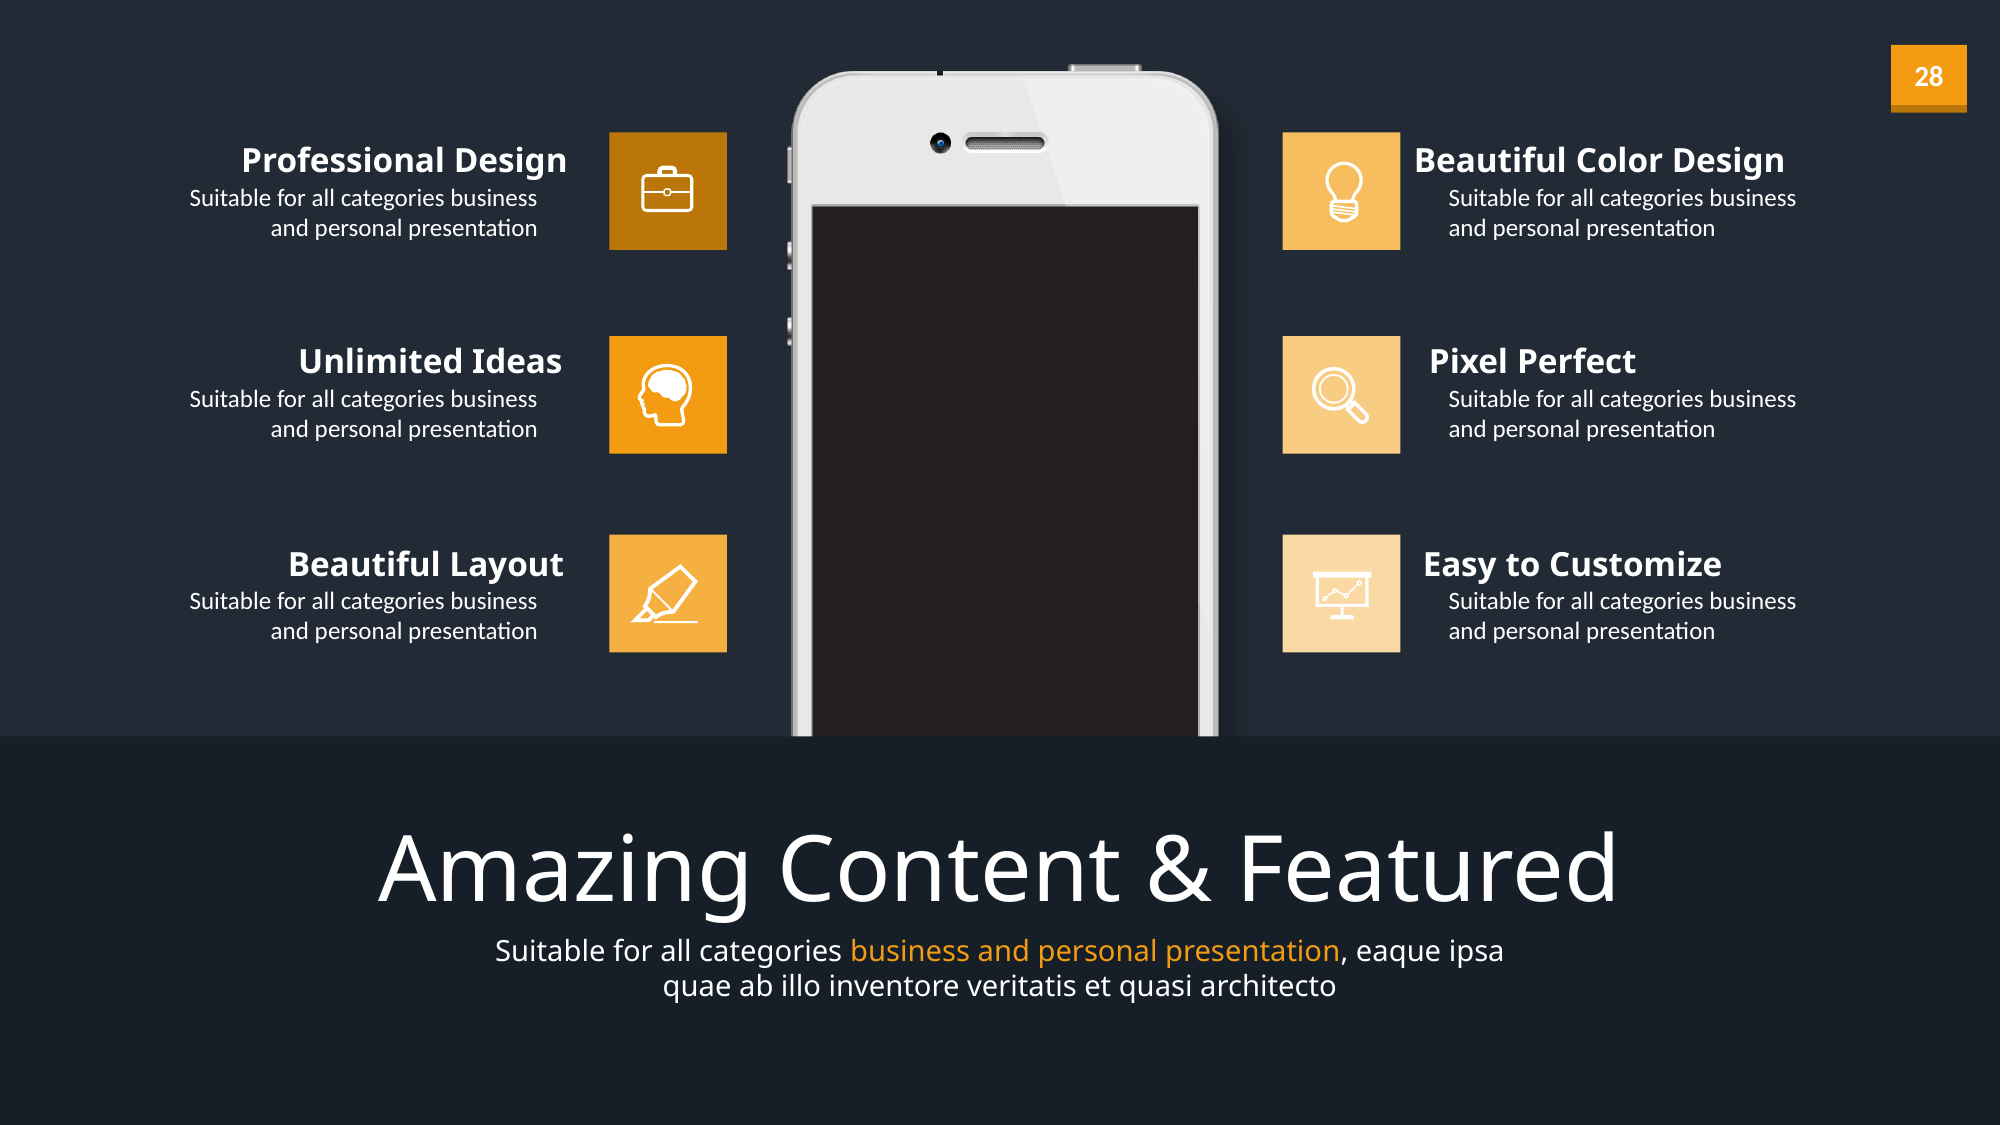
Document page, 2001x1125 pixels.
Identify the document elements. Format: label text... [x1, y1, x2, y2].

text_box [1311, 366, 1369, 424]
text_box [608, 131, 728, 251]
text_box Suitable for all categories business and personal presentation [1433, 577, 1828, 653]
text_box [1325, 161, 1363, 223]
text_box [1282, 131, 1401, 251]
text_box [0, 735, 2000, 1125]
text_box Beautiful Layout [273, 535, 580, 591]
picture [769, 50, 1241, 999]
text_box [1282, 335, 1401, 455]
text_box Suitable for all categories business and personal presentation [171, 375, 553, 450]
text_box Amazing Content & Featured [1241, 801, 1637, 927]
text_box Easy to Customize [1408, 535, 1738, 591]
text_box Suitable for all categories business and personal presentation [171, 577, 553, 653]
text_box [637, 363, 693, 427]
text_box Suitable for all categories business and personal presentation [1433, 174, 1828, 249]
text_box [641, 165, 694, 213]
text_box Suitable for all categories business and personal presentation, eaque ipsa quae ab illo inventore veritatis et quasi architecto [473, 927, 1527, 1010]
text_box Suitable for all categories business and personal presentation [1433, 375, 1828, 450]
text_box [608, 534, 728, 653]
text_box [1282, 534, 1401, 653]
text_box Pixel Perfect [1413, 333, 1652, 388]
text_box [608, 335, 728, 455]
text_box Professional Design [226, 132, 583, 187]
text_box Unlimited Ideas [283, 333, 578, 388]
text_box Suitable for all categories business and personal presentation [171, 174, 553, 249]
text_box Amazing Content & Featured [363, 801, 769, 927]
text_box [630, 564, 698, 624]
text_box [1312, 571, 1372, 620]
text_box Beautiful Color Design [1401, 132, 1801, 187]
